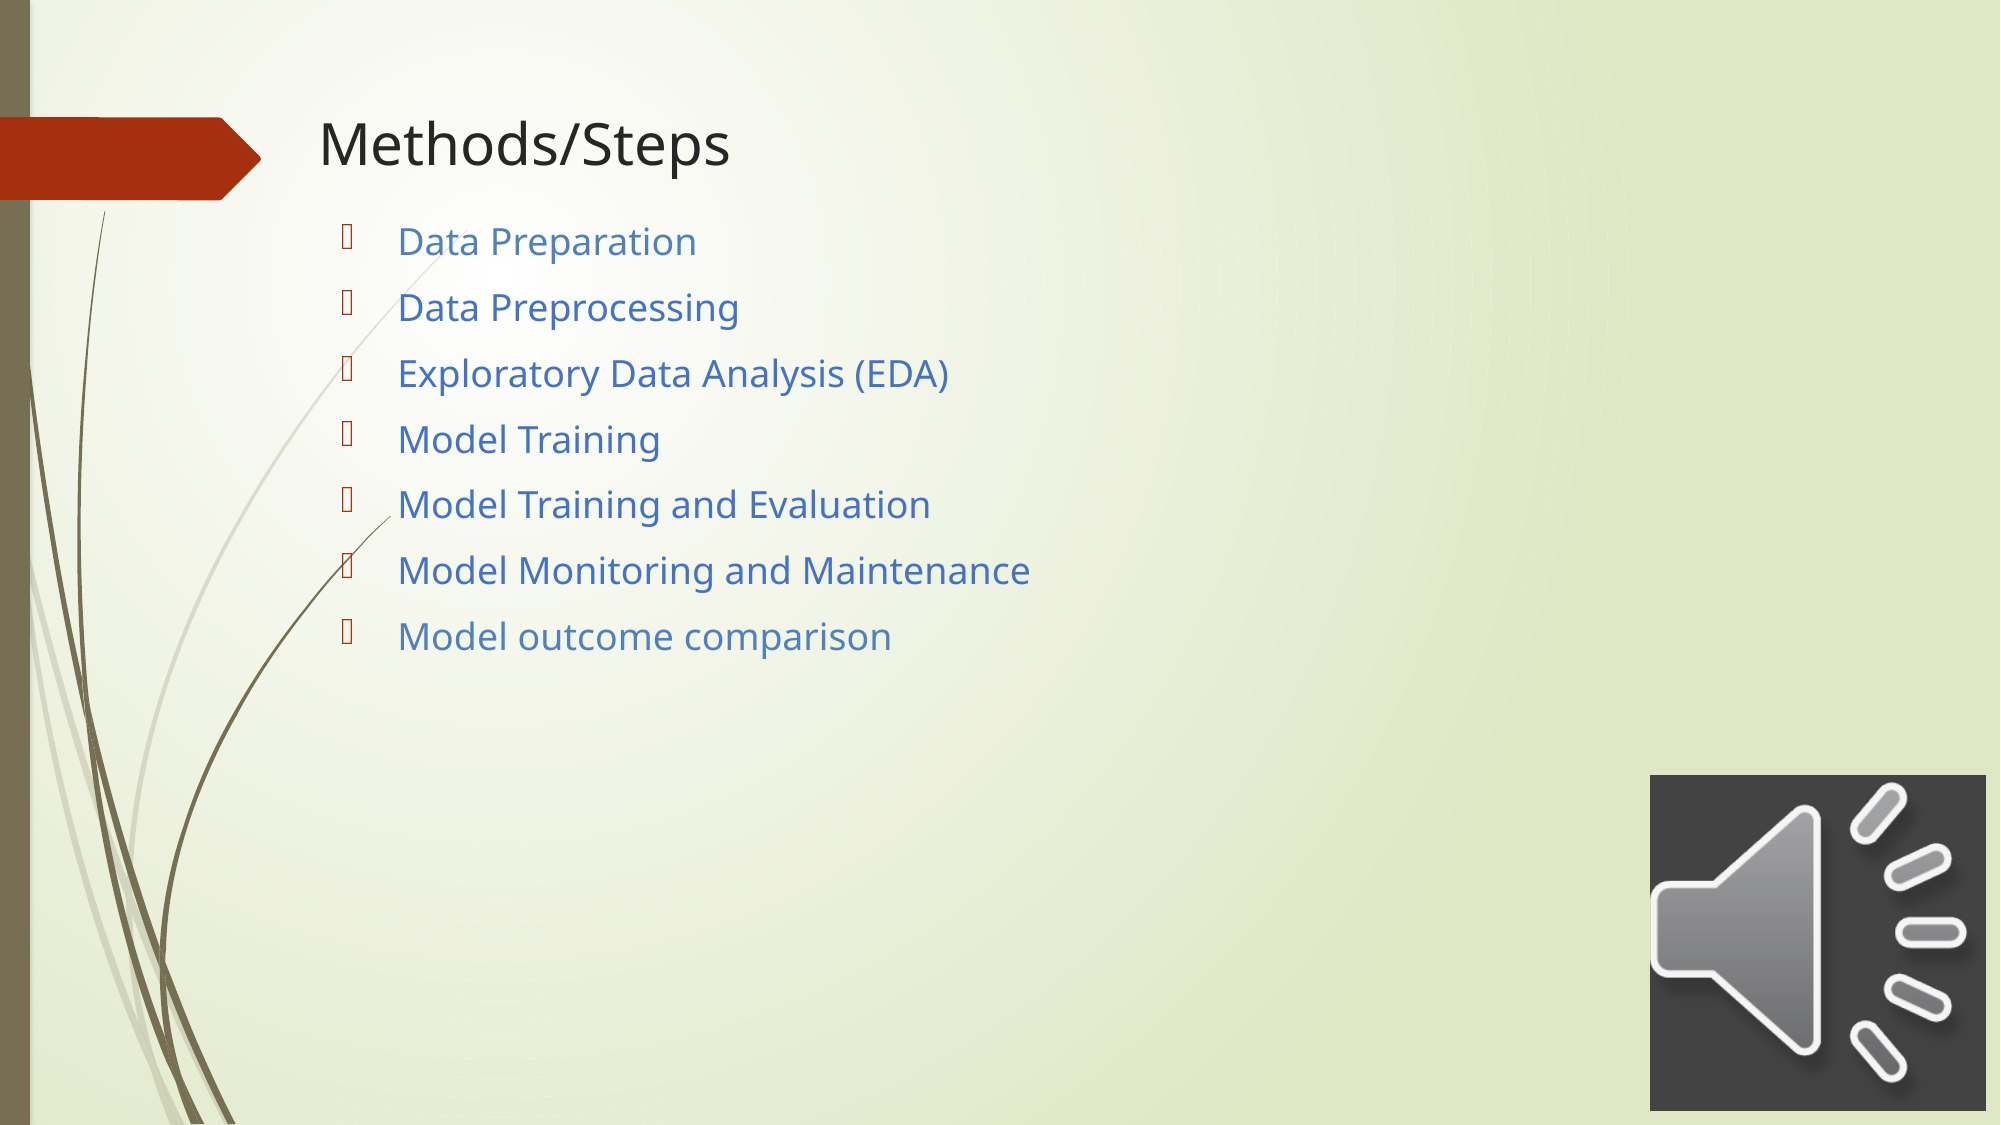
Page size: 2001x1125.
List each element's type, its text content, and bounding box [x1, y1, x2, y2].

title Methods/Steps [303, 100, 1697, 211]
picture [1648, 773, 1987, 1112]
list Data Preparation Data Preprocessing Exploratory Data Analysis (EDA) Model Training Model Training and Evaluation Model Monitoring and Maintenance Model outcome comparison [325, 210, 1802, 1003]
